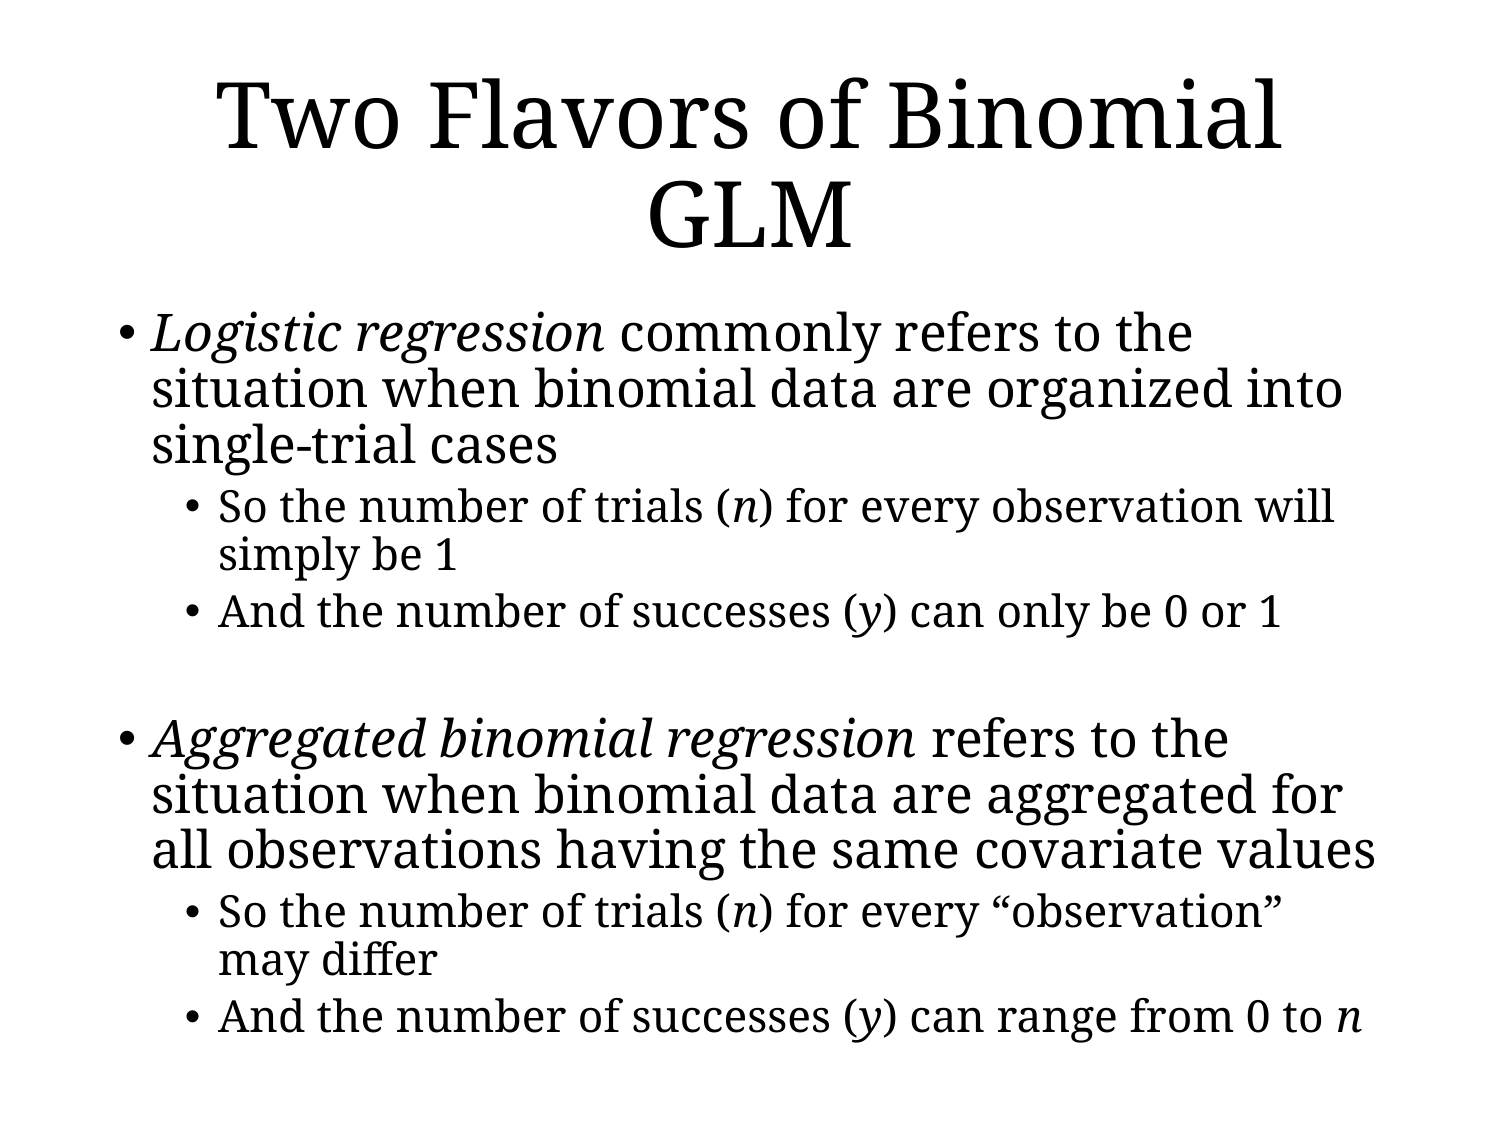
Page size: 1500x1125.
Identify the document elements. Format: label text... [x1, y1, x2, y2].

list Logistic regression commonly refers to the situation when binomial data are organized into single-trial cases So the number of trials (n) for every observation will simply be 1 And the number of successes (y) can only be 0 or 1 Aggregated binomial regression refers to the situation when binomial data are aggregated for all observations having the same covariate values So the number of trials (n) for every “observation” may differ And the number of successes (y) can range from 0 to n [103, 299, 1397, 1074]
title Two Flavors of Binomial GLM [103, 59, 1397, 278]
